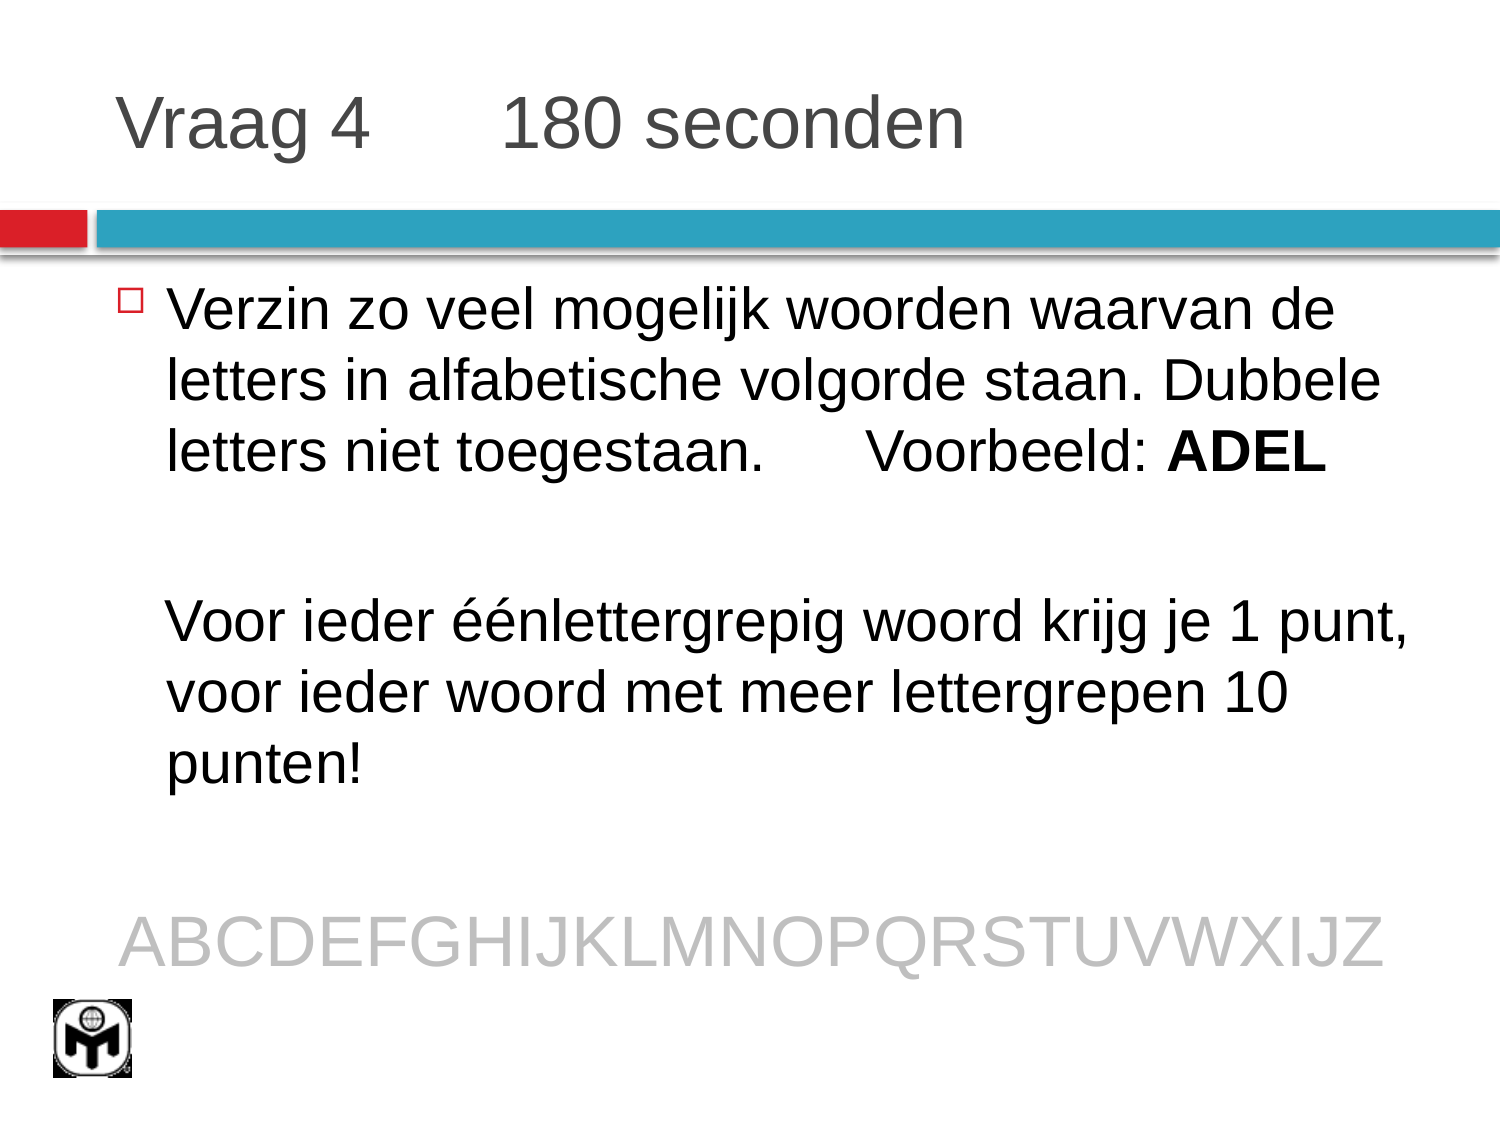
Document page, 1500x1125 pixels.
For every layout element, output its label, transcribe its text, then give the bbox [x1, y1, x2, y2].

picture [52, 999, 132, 1078]
title Vraag 4 180 seconden [100, 37, 1438, 200]
list Verzin zo veel mogelijk woorden waarvan de letters in alfabetische volgorde staan. Dubbele letters niet toegestaan. Voorbeeld: ADEL Voor ieder éénlettergrepig woord krijg je 1 punt, voor ieder woord met meer lettergrepen 10 punten! ABCDEFGHIJKLMNOPQRSTUVWXIJZ [100, 262, 1438, 1000]
